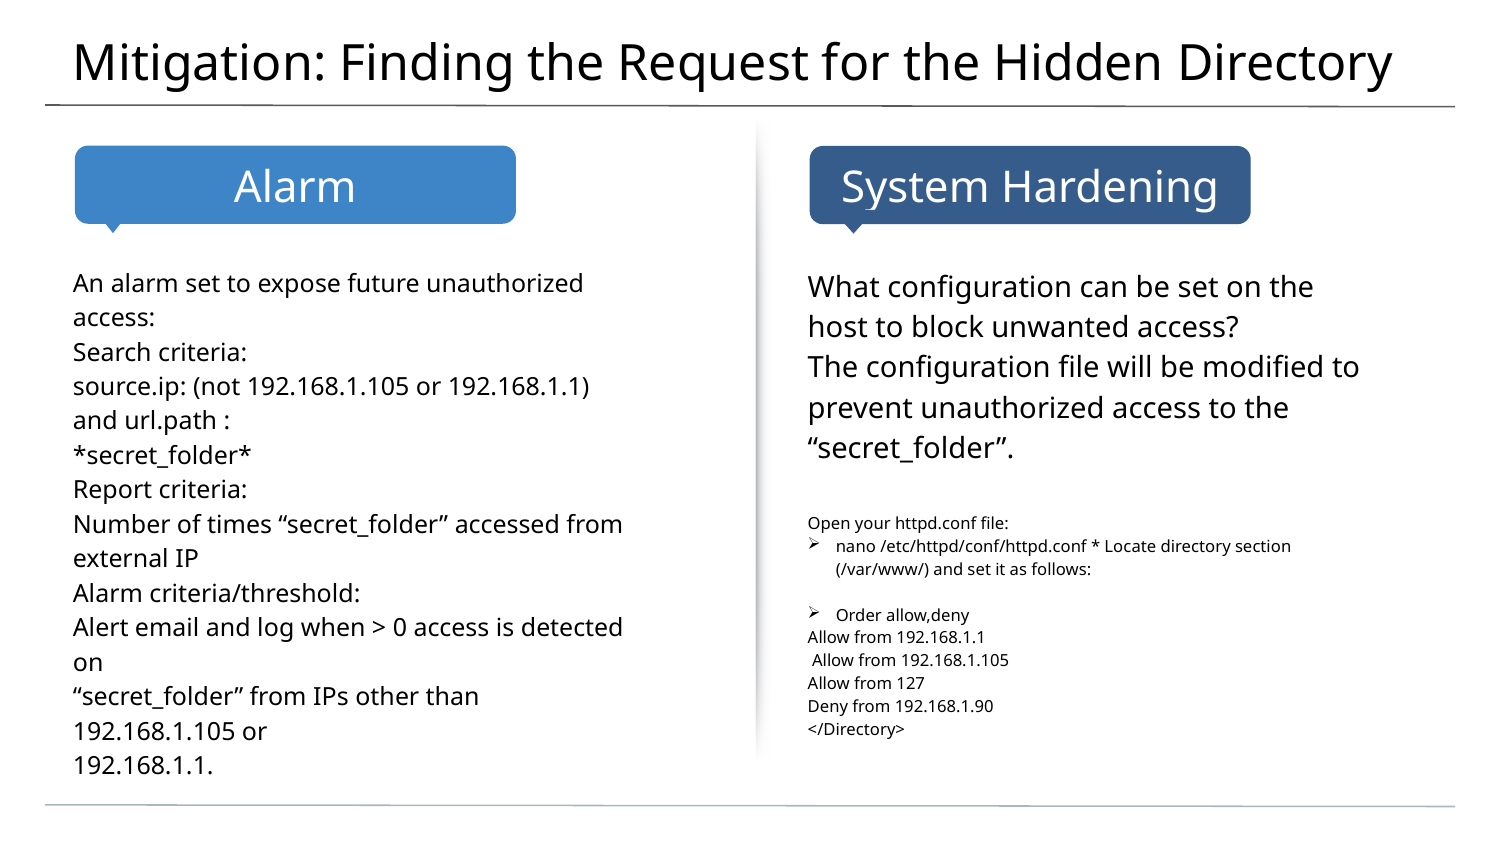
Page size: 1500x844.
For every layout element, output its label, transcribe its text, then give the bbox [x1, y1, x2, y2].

title Mitigation: Finding the Request for the Hidden Directory [0, 0, 1500, 88]
picture [703, 107, 839, 782]
subtitle What configuration can be set on the host to block unwanted access? The configuration file will be modified to prevent unauthorized access to the “secret_folder”. Open your httpd.conf file: nano /etc/httpd/conf/httpd.conf * Locate directory section (/var/www/) and set it as follows: Order allow,deny Allow from 192.168.1.1 Allow from 192.168.1.105 Allow from 127 Deny from 192.168.1.90 </Directory> [732, 263, 1438, 805]
subtitle An alarm set to expose future unauthorized access: Search criteria: source.ip: (not 192.168.1.105 or 192.168.1.1) and url.path : *secret_folder* Report criteria: Number of times “secret_folder” accessed from external IP Alarm criteria/threshold: Alert email and log when > 0 access is detected on “secret_folder” from IPs other than 192.168.1.105 or 192.168.1.1. [0, 262, 704, 805]
